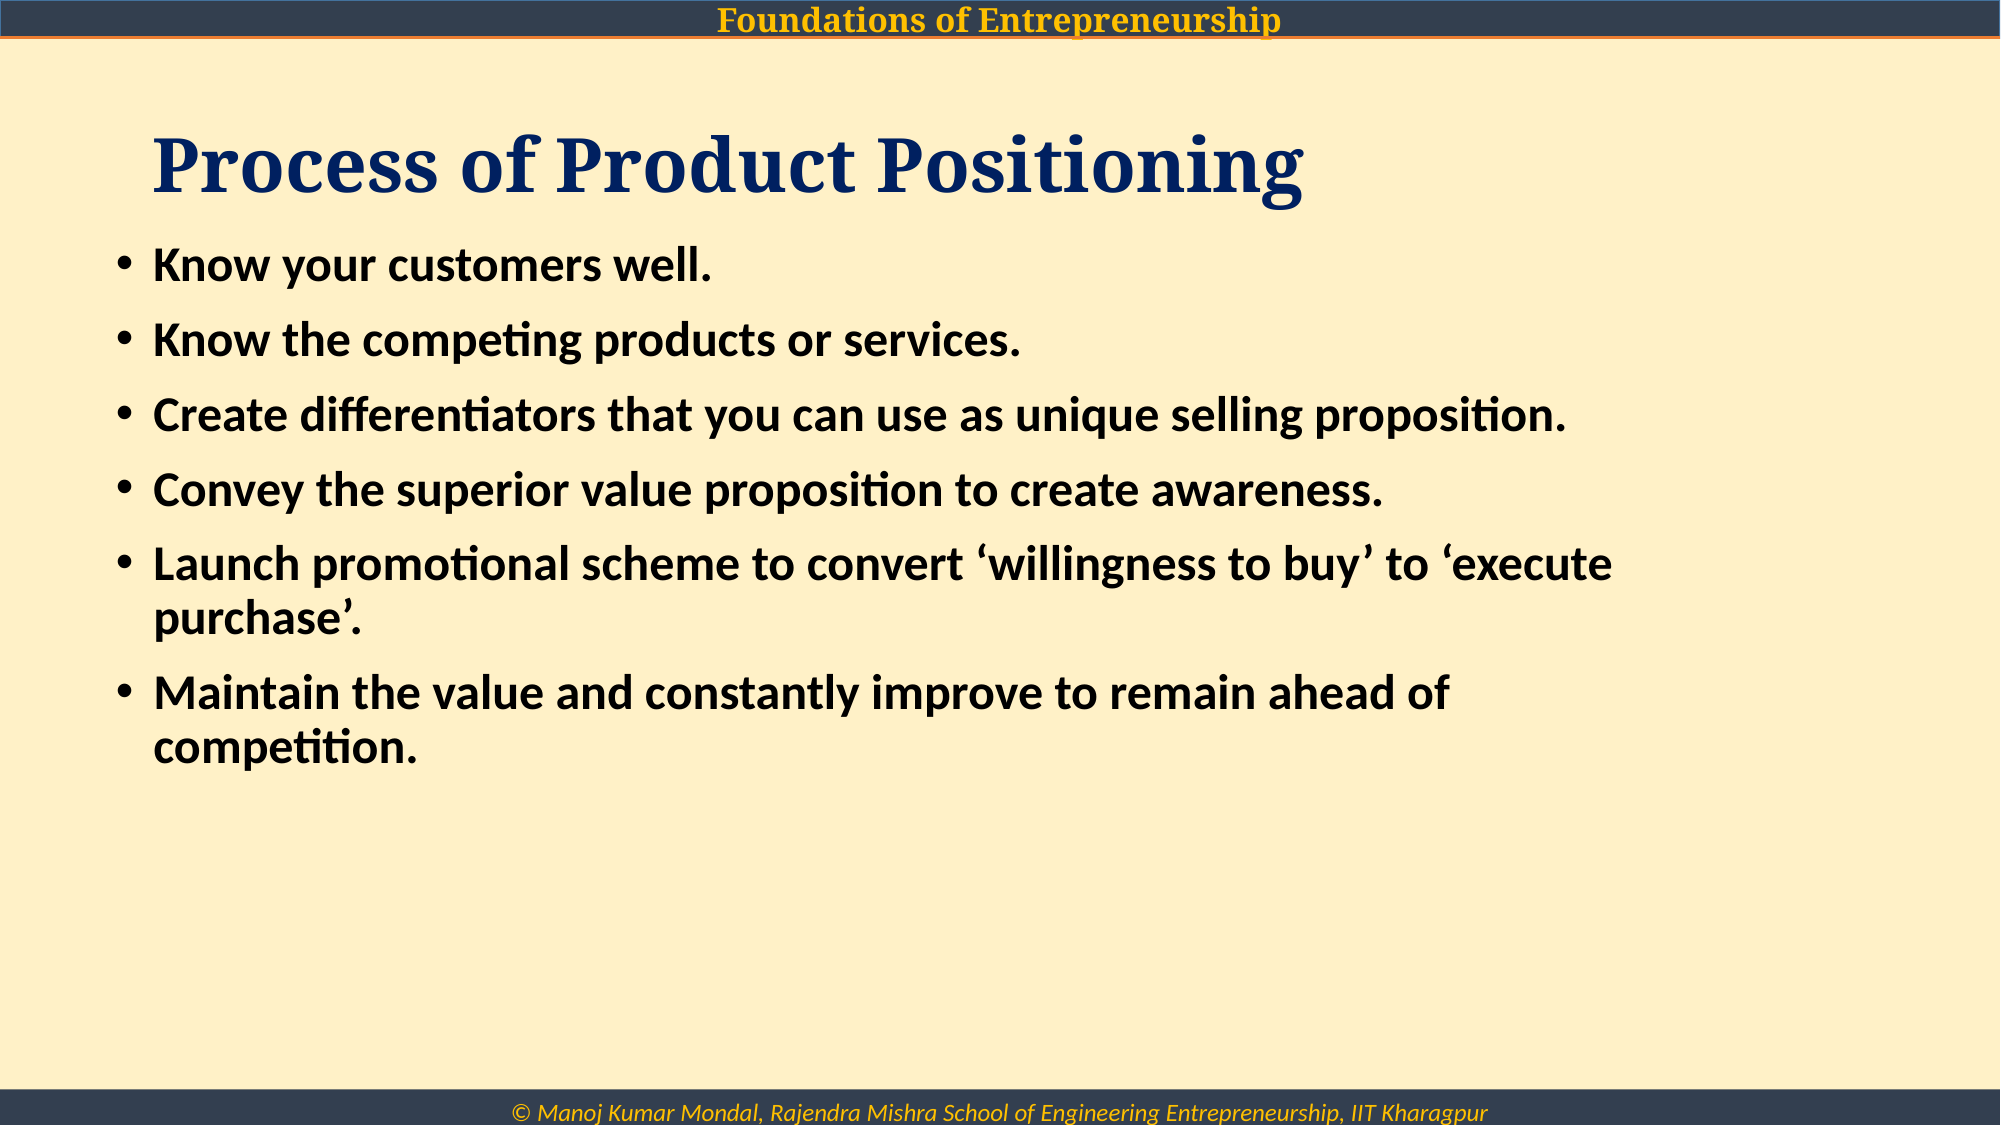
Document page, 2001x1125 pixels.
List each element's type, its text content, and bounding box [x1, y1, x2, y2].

title Process of Product Positioning [137, 59, 1863, 278]
list Know your customers well. Know the competing products or services. Create differentiators that you can use as unique selling proposition. Convey the superior value proposition to create awareness. Launch promotional scheme to convert ‘willingness to buy’ to ‘execute purchase’. Maintain the value and constantly improve to remain ahead of competition. [100, 230, 1826, 945]
